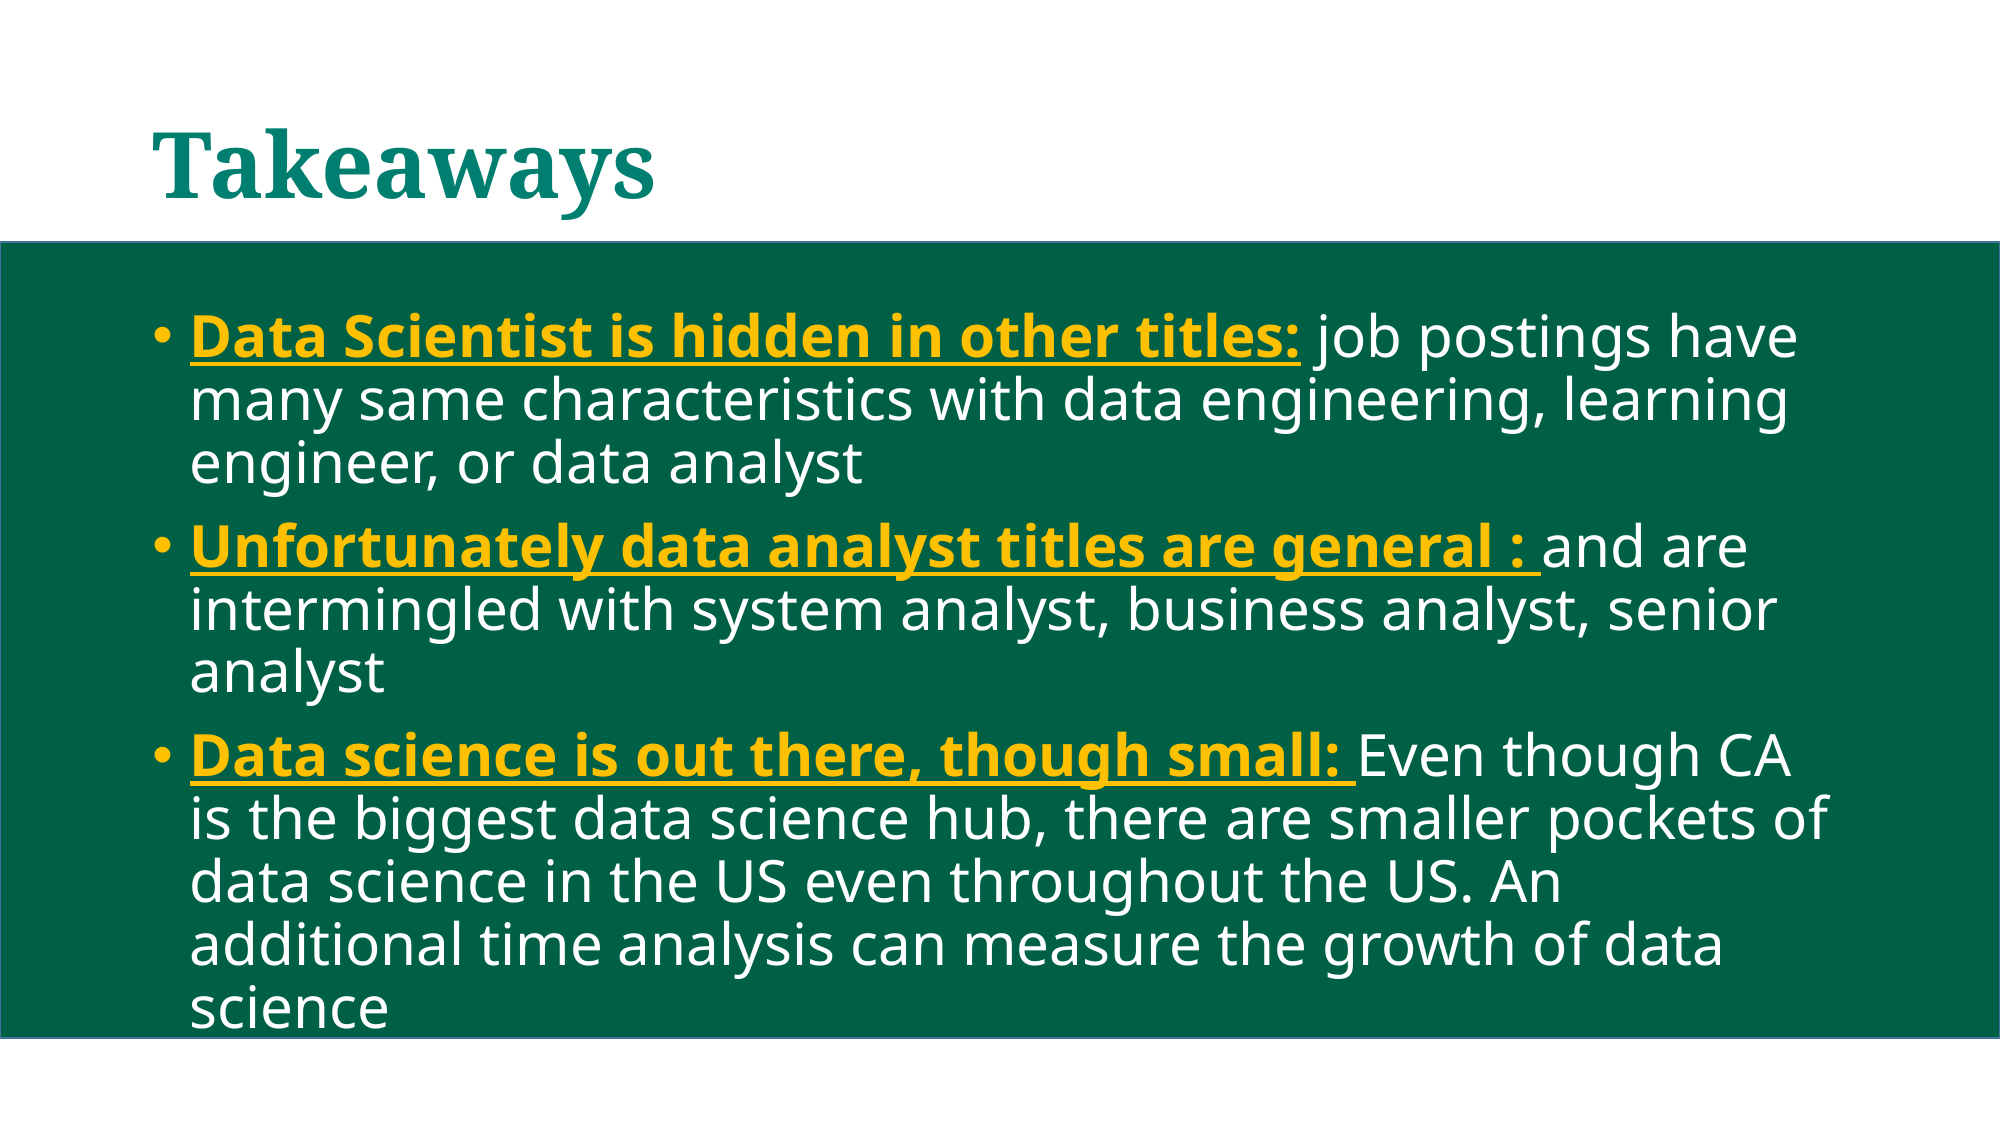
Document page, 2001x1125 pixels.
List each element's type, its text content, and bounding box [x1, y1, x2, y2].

title Takeaways [137, 59, 1863, 278]
list Data Scientist is hidden in other titles: job postings have many same characteristics with data engineering, learning engineer, or data analyst Unfortunately data analyst titles are general : and are intermingled with system analyst, business analyst, senior analyst Data science is out there, though small: Even though CA is the biggest data science hub, there are smaller pockets of data science in the US even throughout the US. An additional time analysis can measure the growth of data science [137, 299, 1863, 1014]
text_box [0, 241, 2000, 1039]
